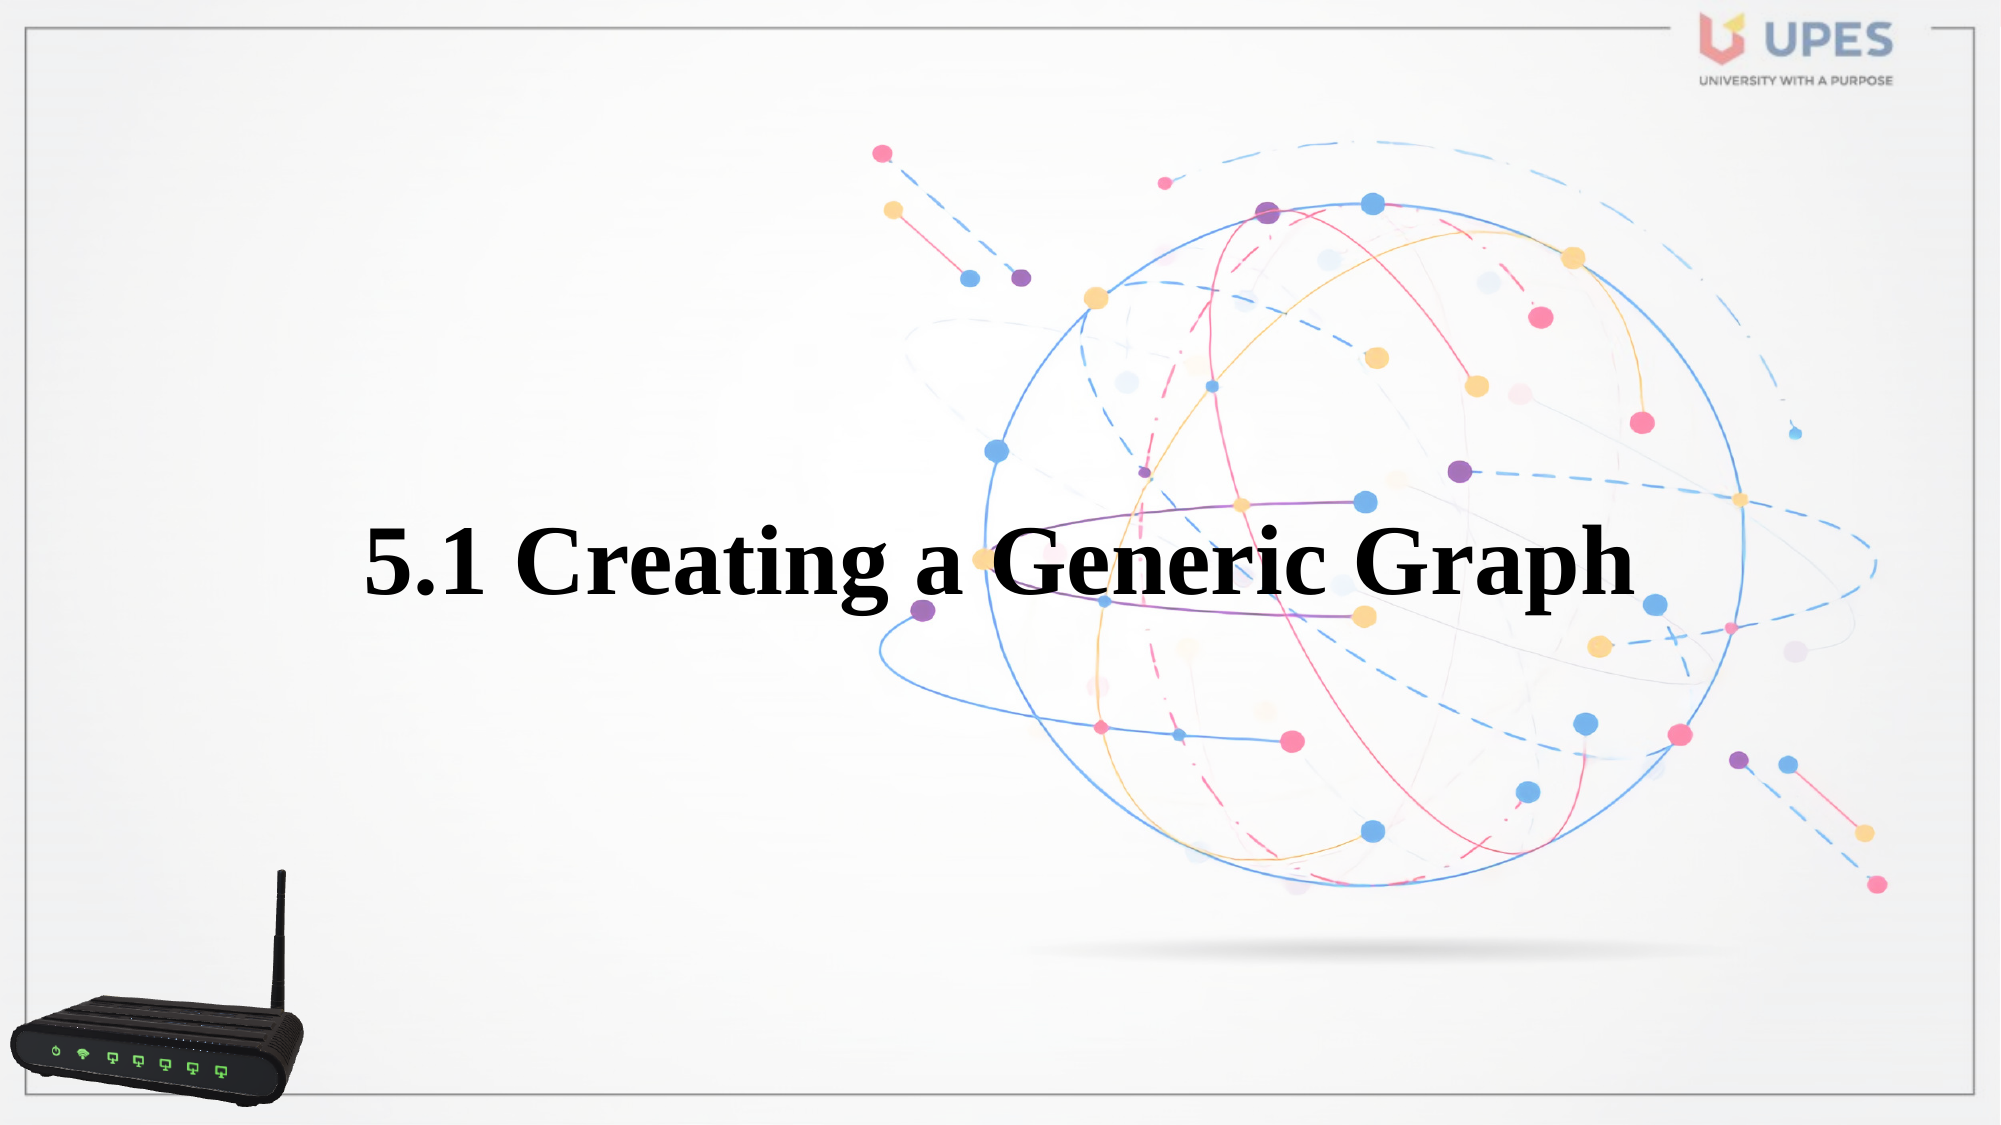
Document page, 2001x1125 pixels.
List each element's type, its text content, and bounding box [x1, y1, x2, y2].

text_box [0, 0, 2000, 1125]
picture [2, 820, 332, 1114]
title 5.1 Creating a Generic Graph [333, 488, 1667, 636]
